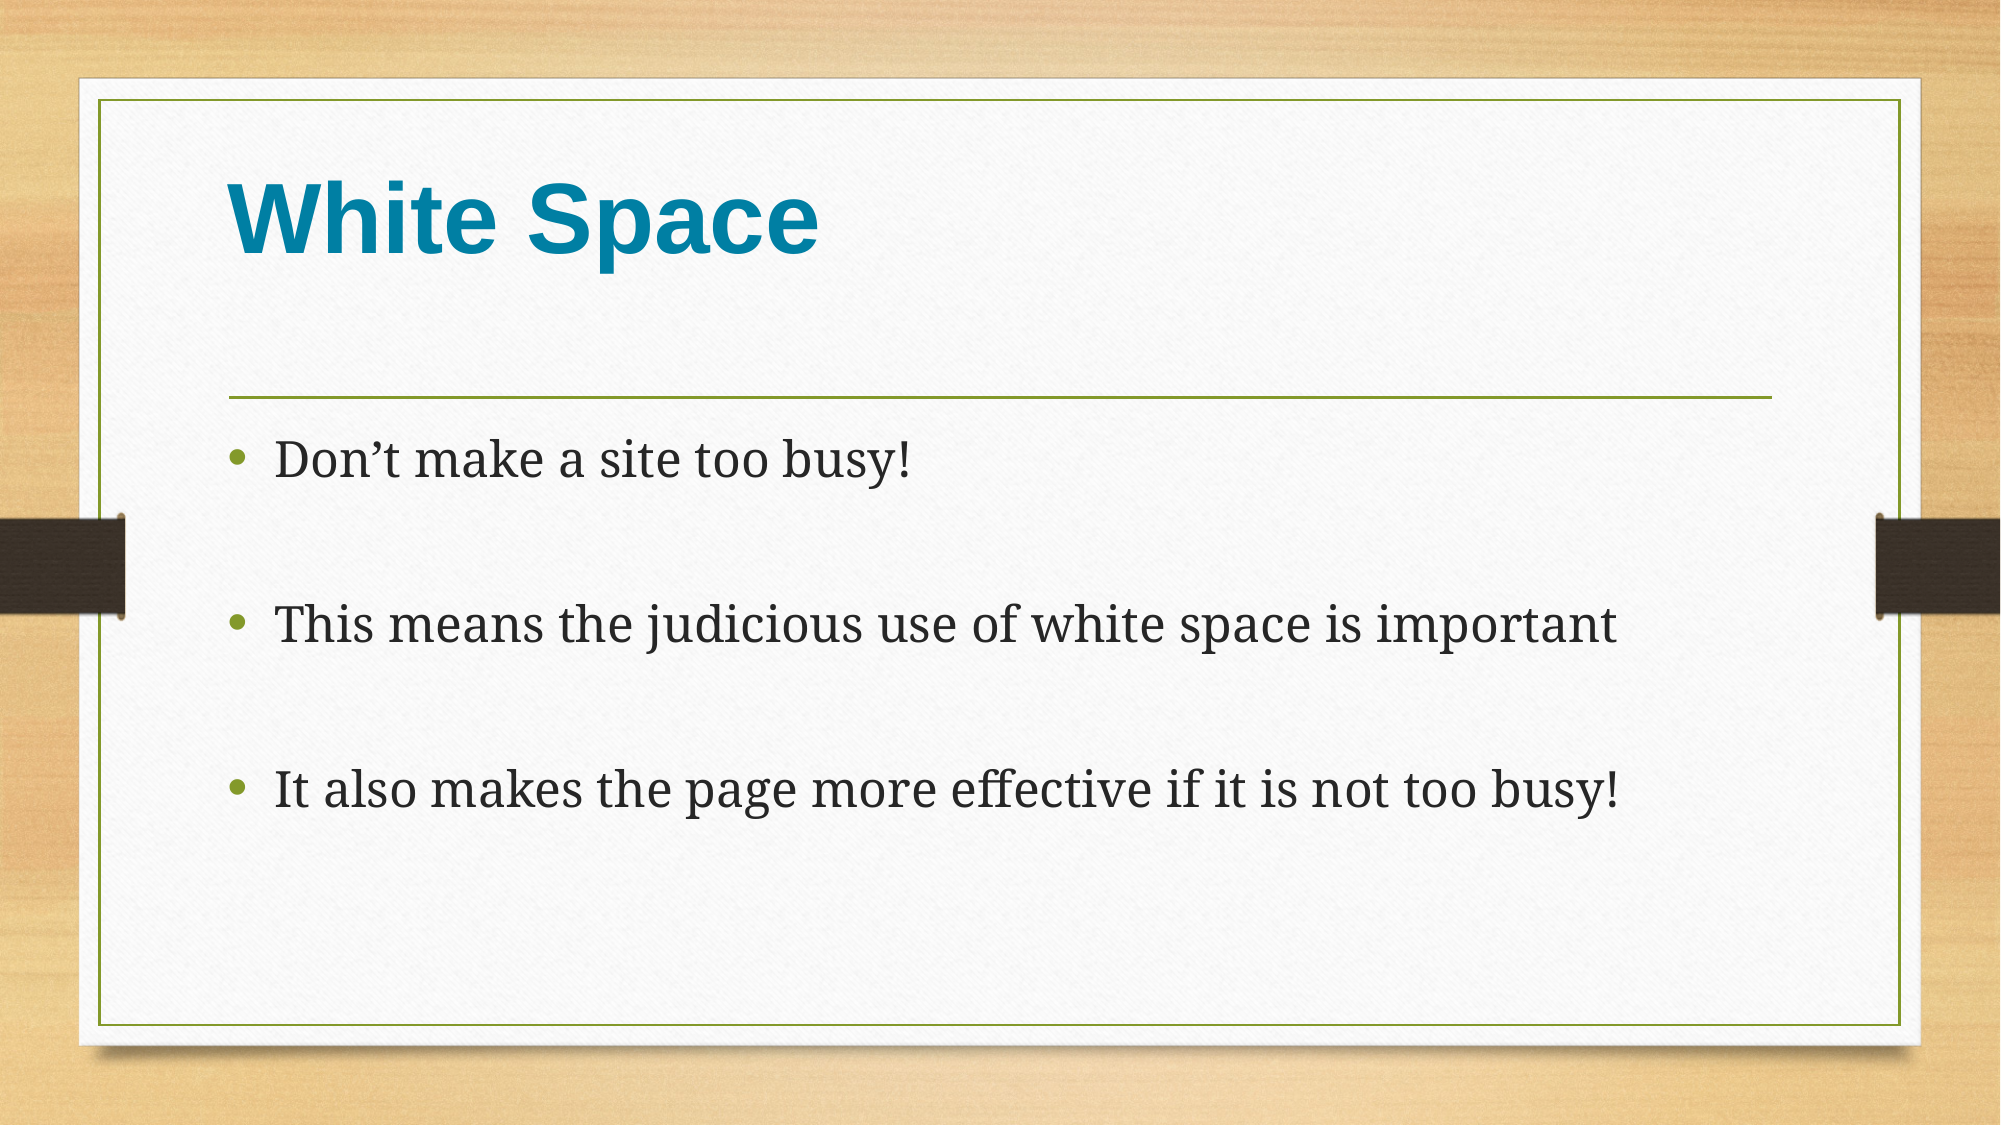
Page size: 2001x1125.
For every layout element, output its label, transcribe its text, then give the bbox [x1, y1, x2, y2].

picture [0, 0, 2001, 1125]
title White Space [212, 106, 1788, 321]
list Don’t make a site too busy! This means the judicious use of white space is important It also makes the page more effective if it is not too busy! [212, 419, 1788, 964]
